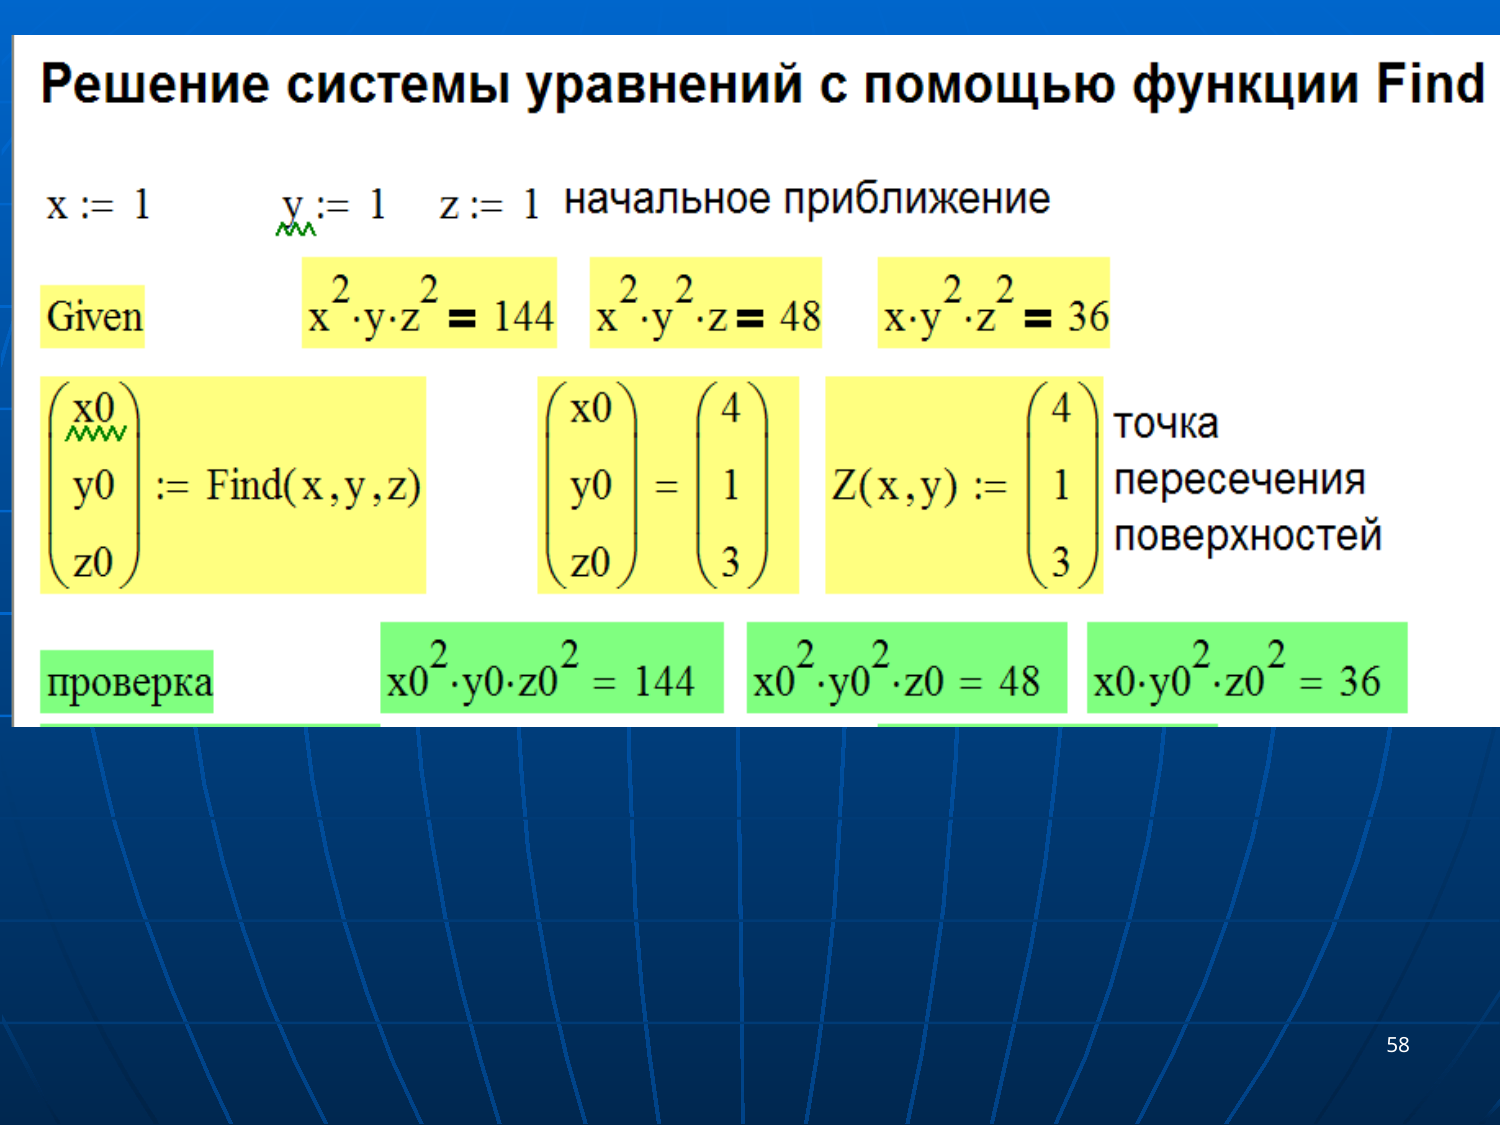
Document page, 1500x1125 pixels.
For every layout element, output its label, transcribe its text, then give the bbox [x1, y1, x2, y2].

picture [11, 34, 1500, 727]
slide_number 58 [1074, 1023, 1426, 1100]
